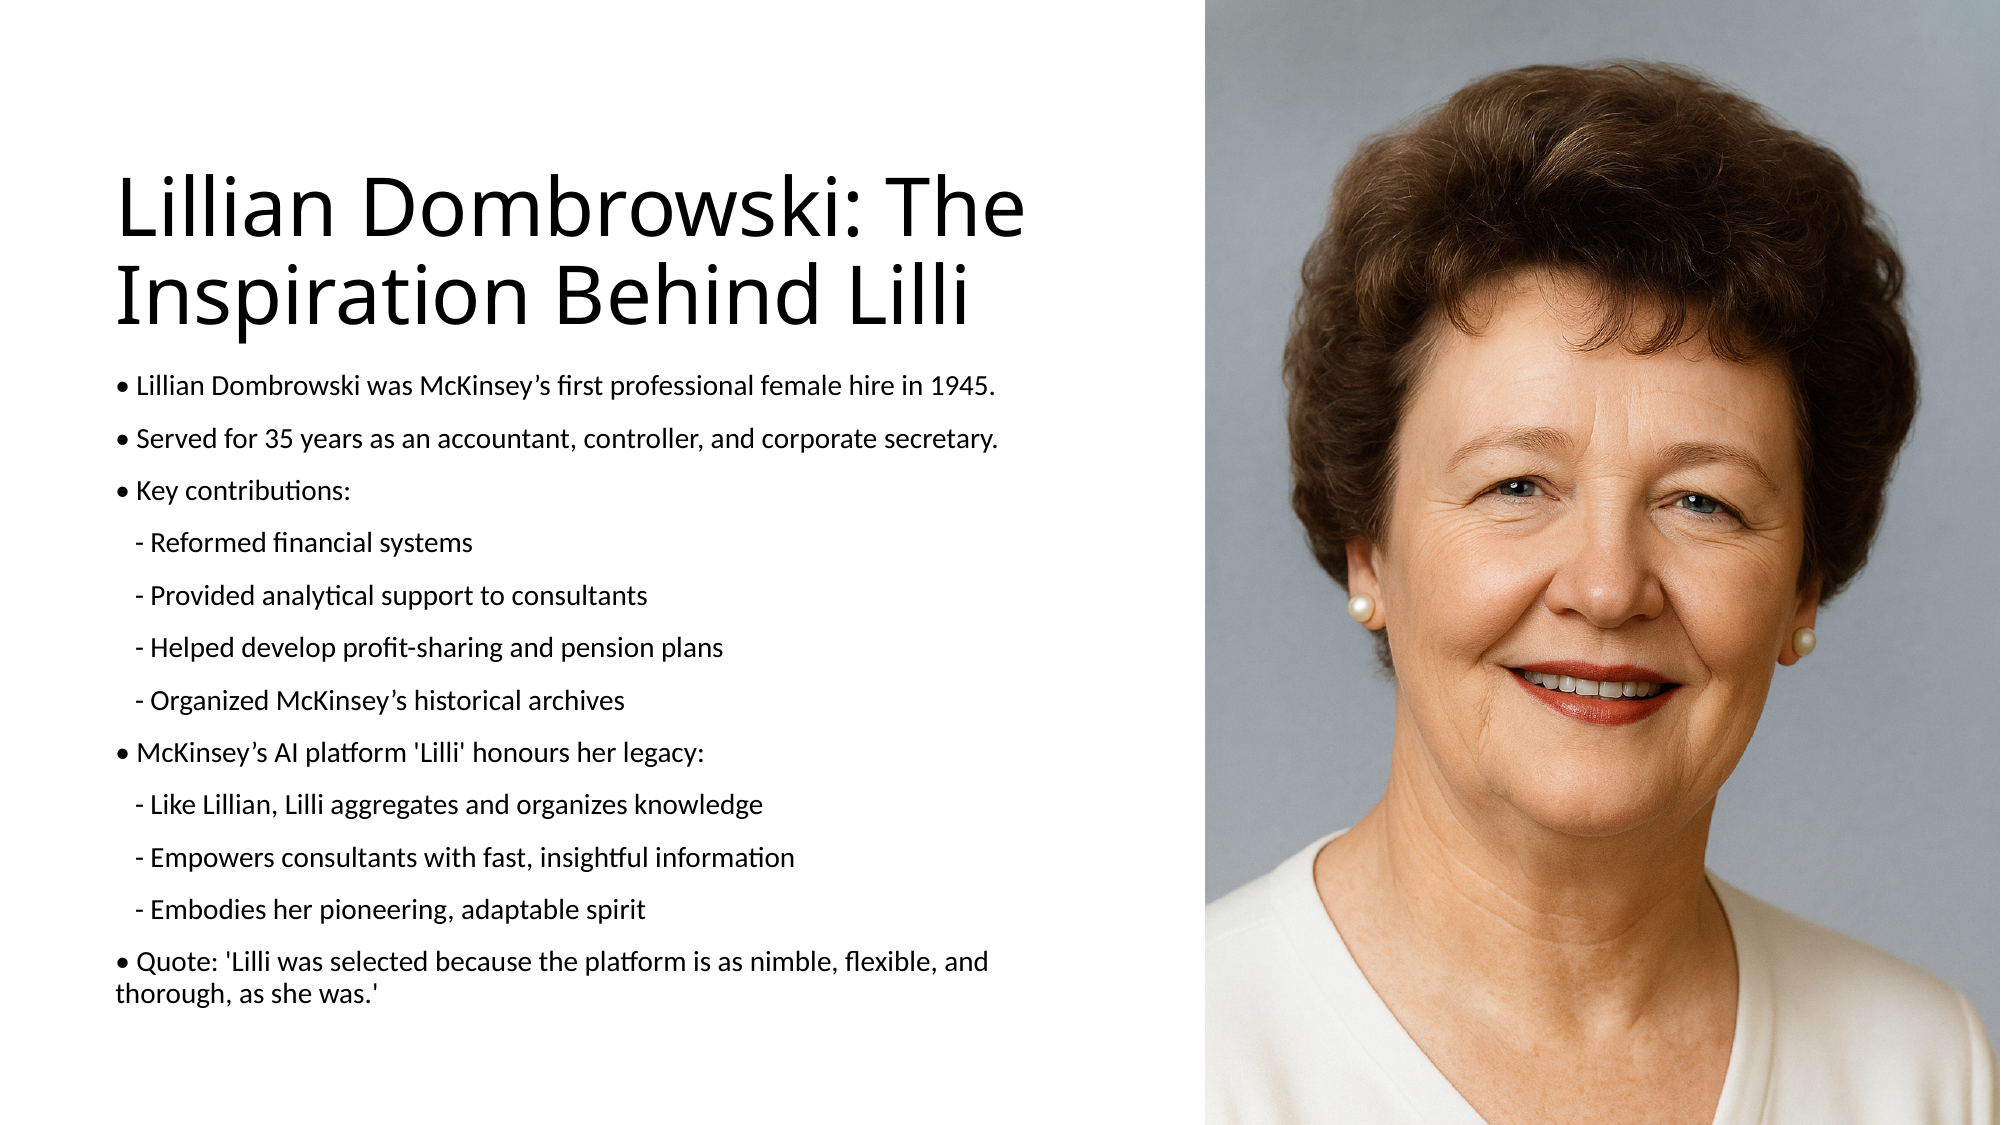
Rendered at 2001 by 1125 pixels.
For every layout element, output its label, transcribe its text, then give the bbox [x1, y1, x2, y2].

text_box [0, 0, 1204, 1125]
title Lillian Dombrowski: The Inspiration Behind Lilli [100, 98, 1091, 350]
list • Lillian Dombrowski was McKinsey’s first professional female hire in 1945. • Served for 35 years as an accountant, controller, and corporate secretary. • Key contributions: - Reformed financial systems - Provided analytical support to consultants - Helped develop profit-sharing and pension plans - Organized McKinsey’s historical archives • McKinsey’s AI platform 'Lilli' honours her legacy: - Like Lillian, Lilli aggregates and organizes knowledge - Empowers consultants with fast, insightful information - Embodies her pioneering, adaptable spirit • Quote: 'Lilli was selected because the platform is as nimble, flexible, and thorough, as she was.' [100, 363, 1091, 1035]
picture [1204, 0, 2000, 1125]
